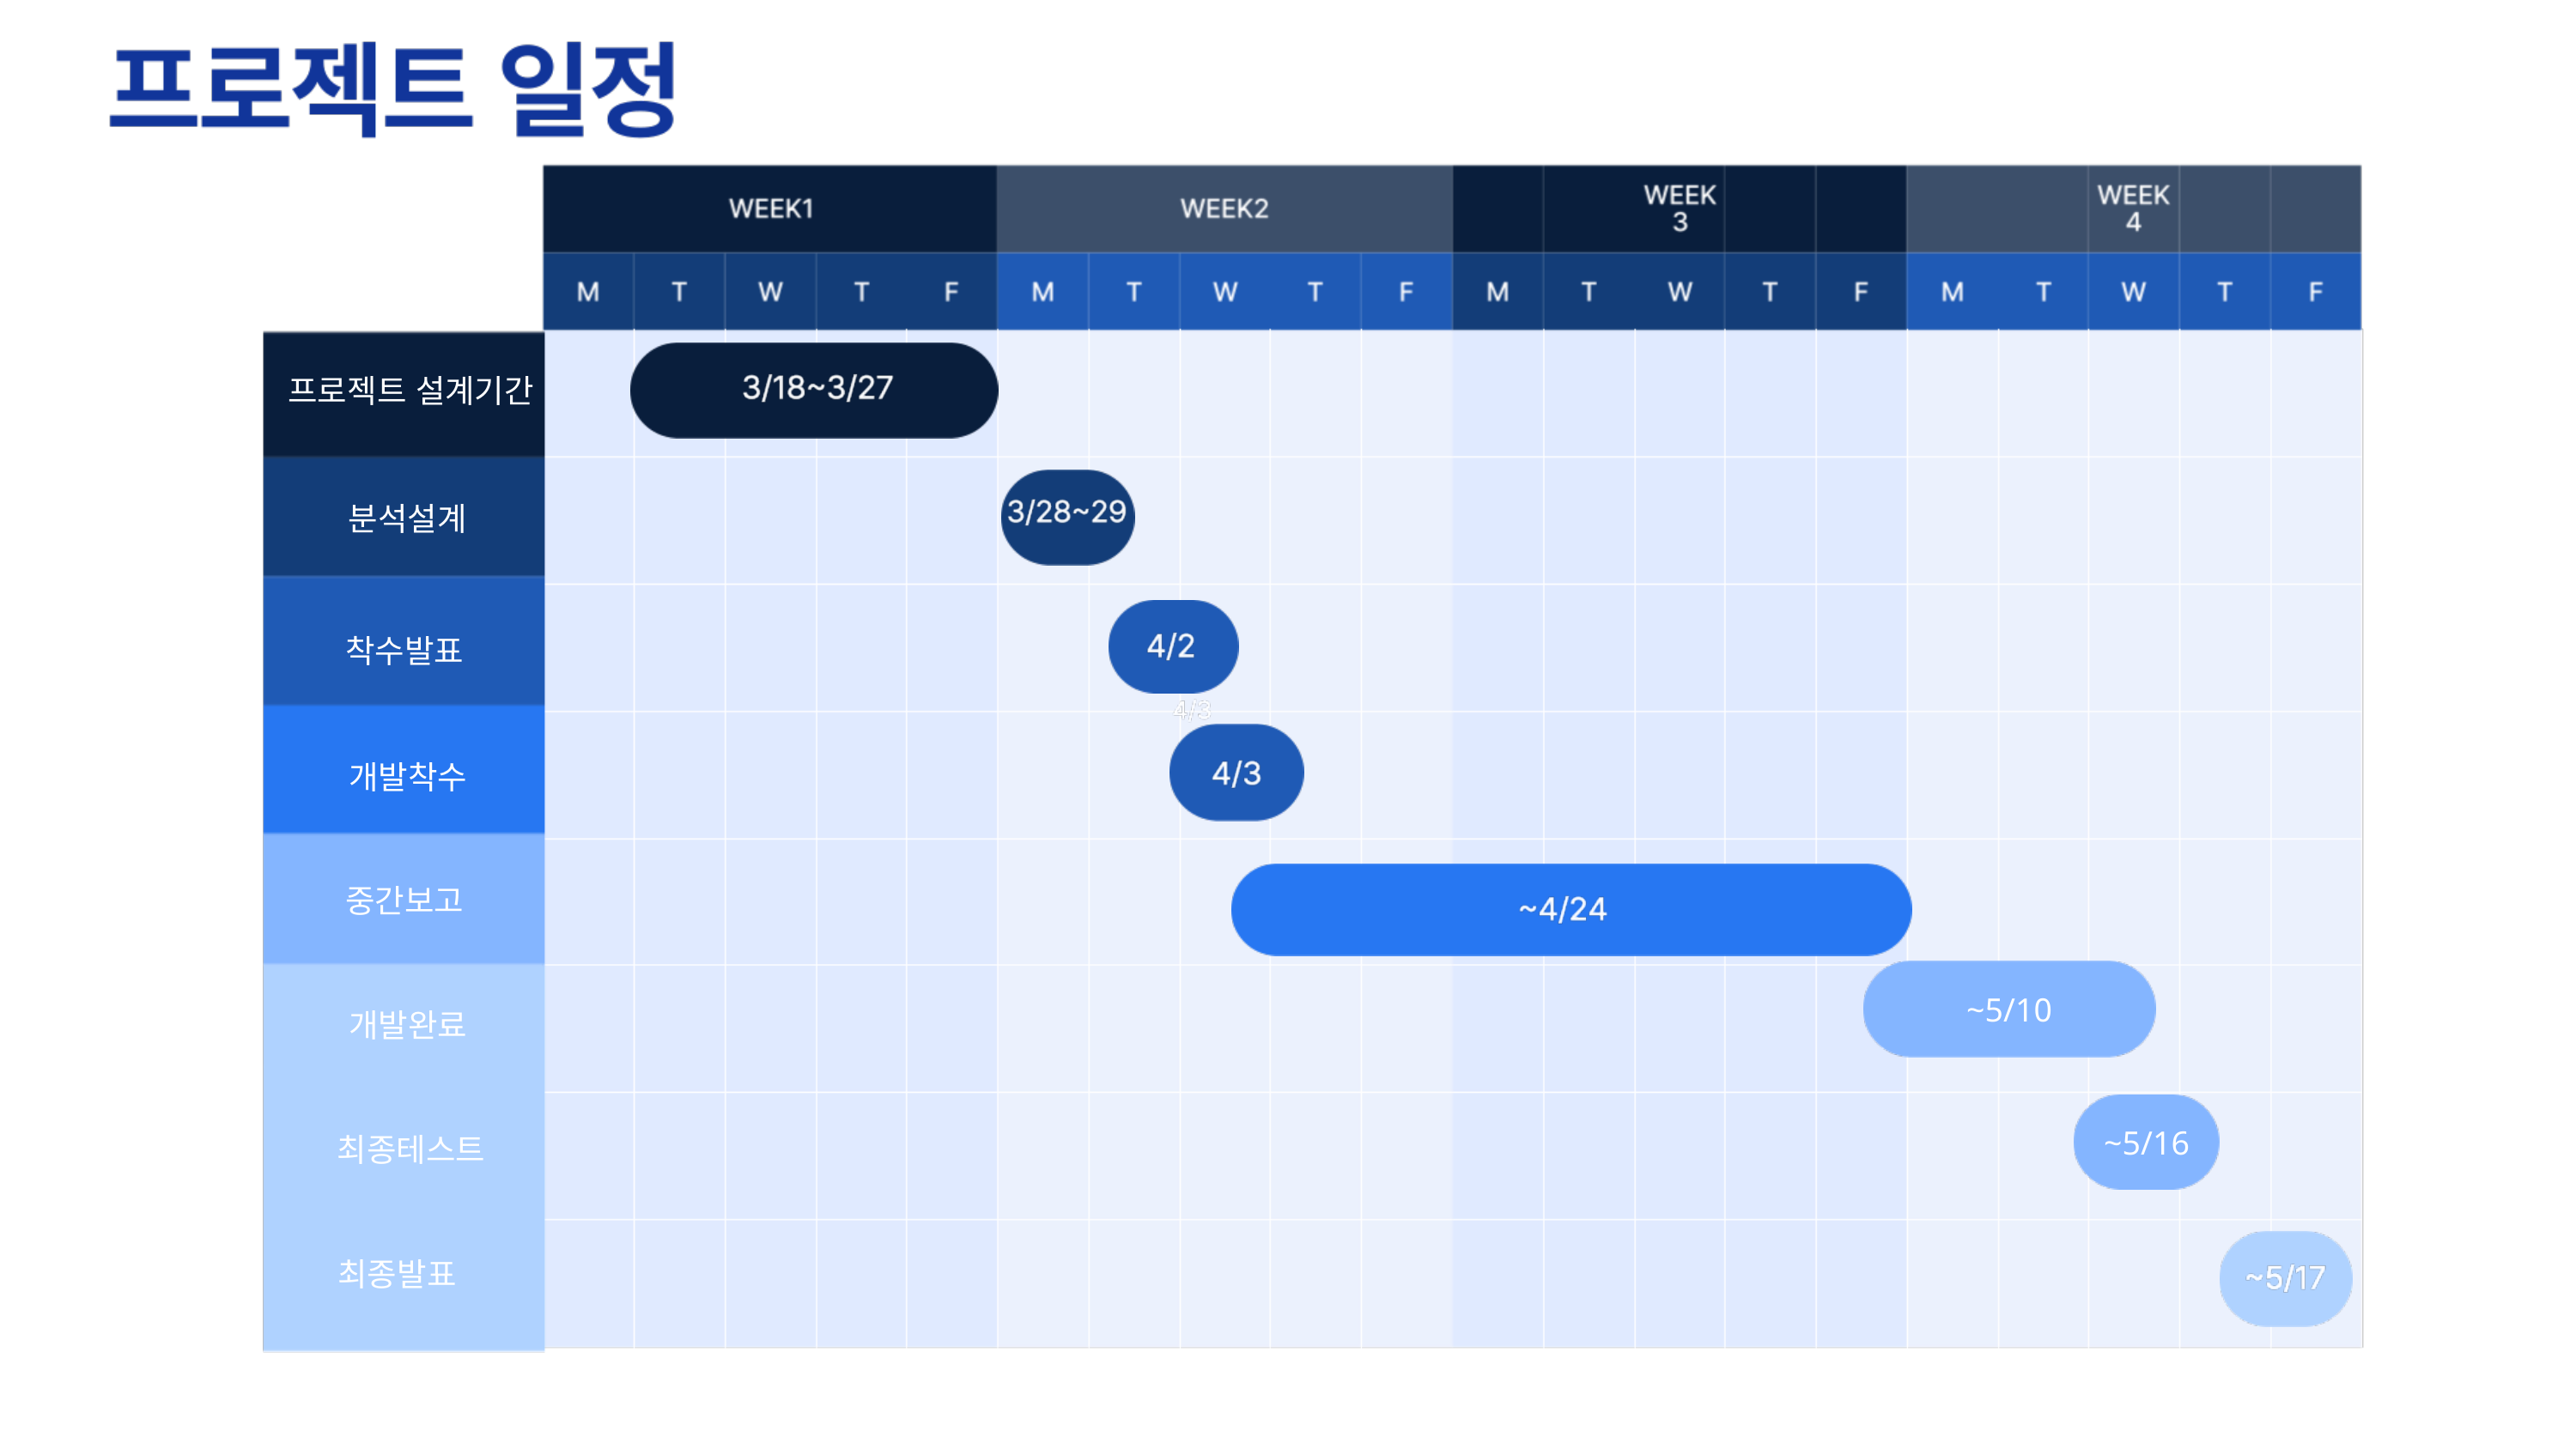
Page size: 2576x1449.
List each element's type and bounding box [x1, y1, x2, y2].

text_box [693, 342, 999, 439]
text_box [2219, 1230, 2353, 1235]
text_box [1862, 961, 2156, 1058]
text_box [1109, 600, 1239, 603]
picture [0, 0, 2576, 1449]
text_box [2074, 1094, 2221, 1191]
text_box [1001, 469, 1135, 472]
text_box [1231, 864, 1913, 957]
